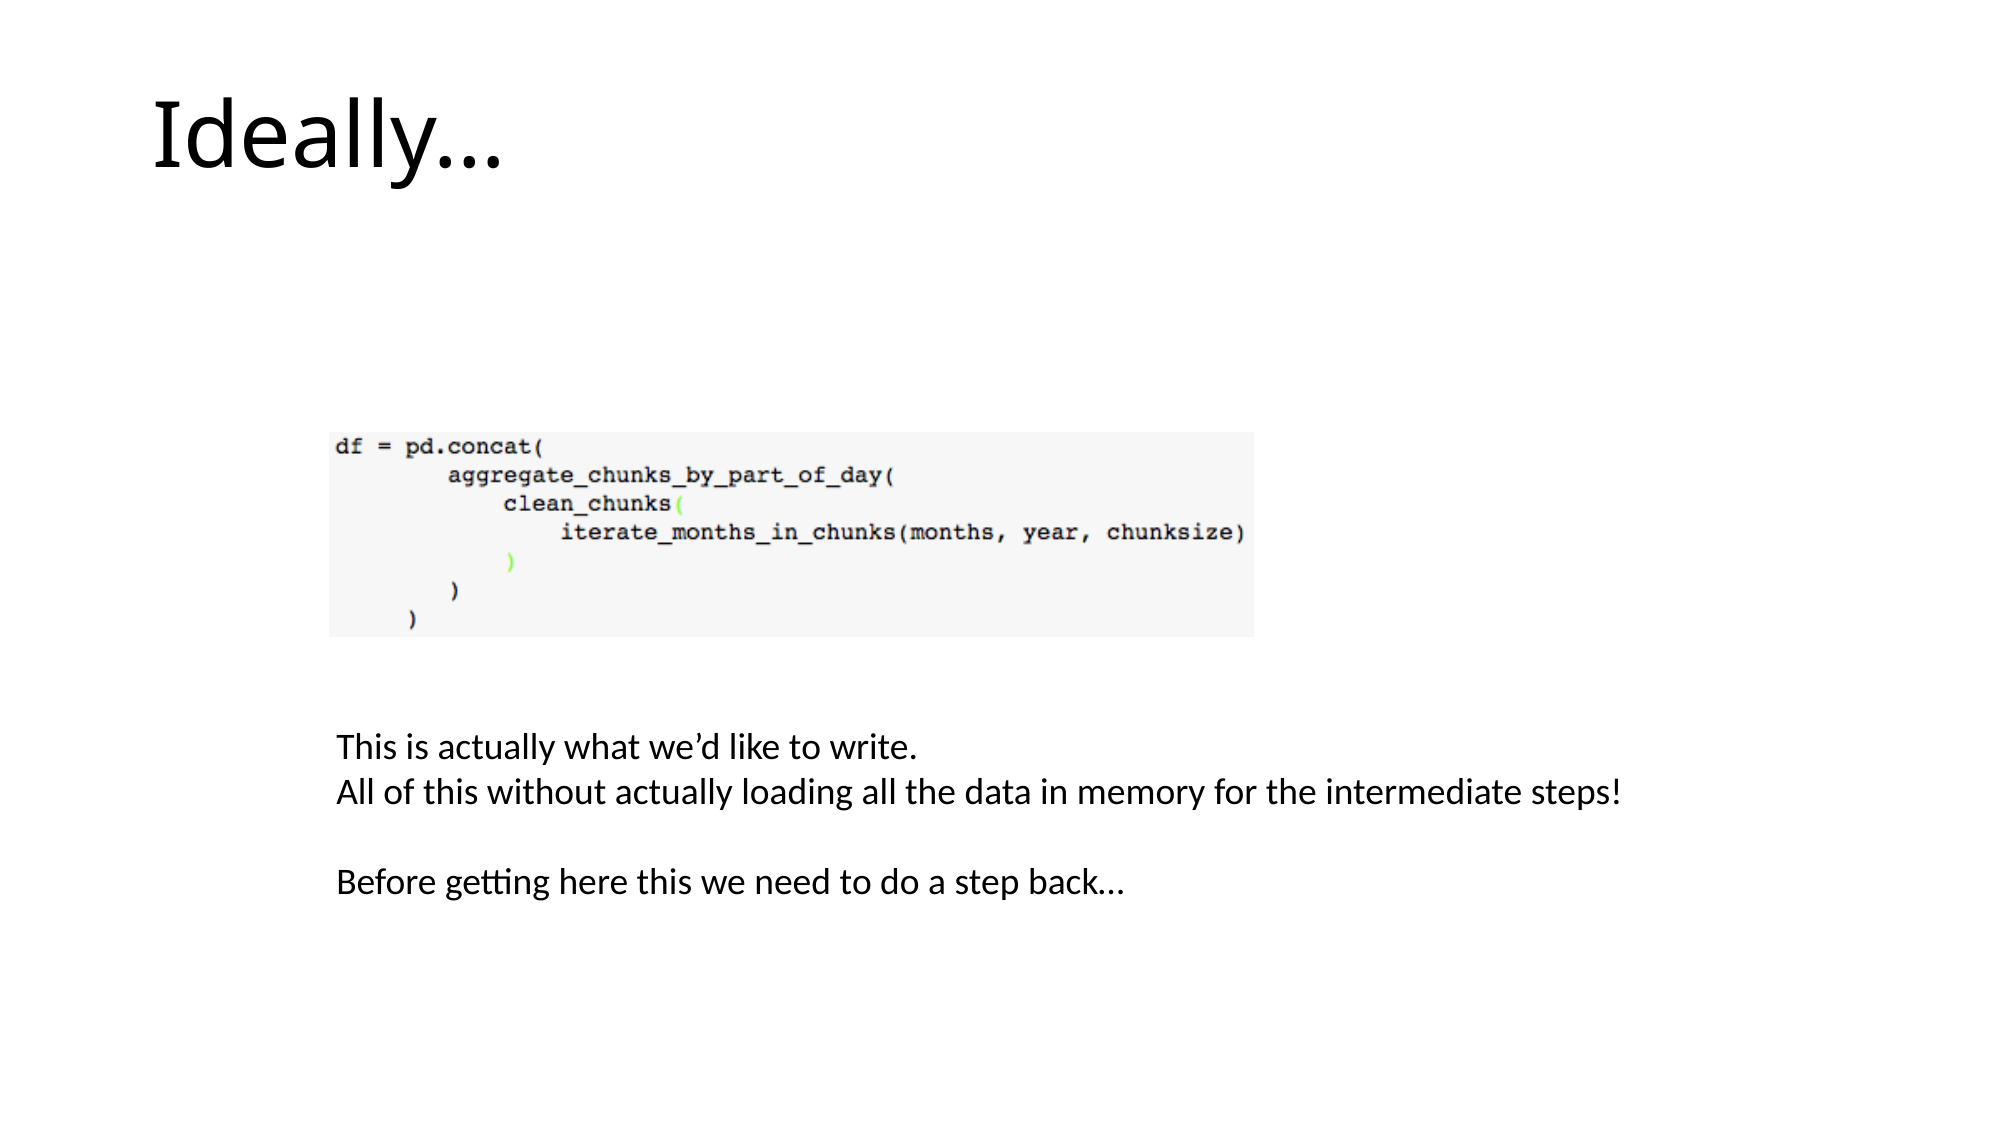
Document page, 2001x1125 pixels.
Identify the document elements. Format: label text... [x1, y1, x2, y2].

title Ideally… [137, 59, 1863, 217]
picture [329, 432, 1254, 637]
text_box This is actually what we’d like to write. All of this without actually loading all the data in memory for the intermediate steps! Before getting here this we need to do a step back… [321, 714, 1640, 910]
